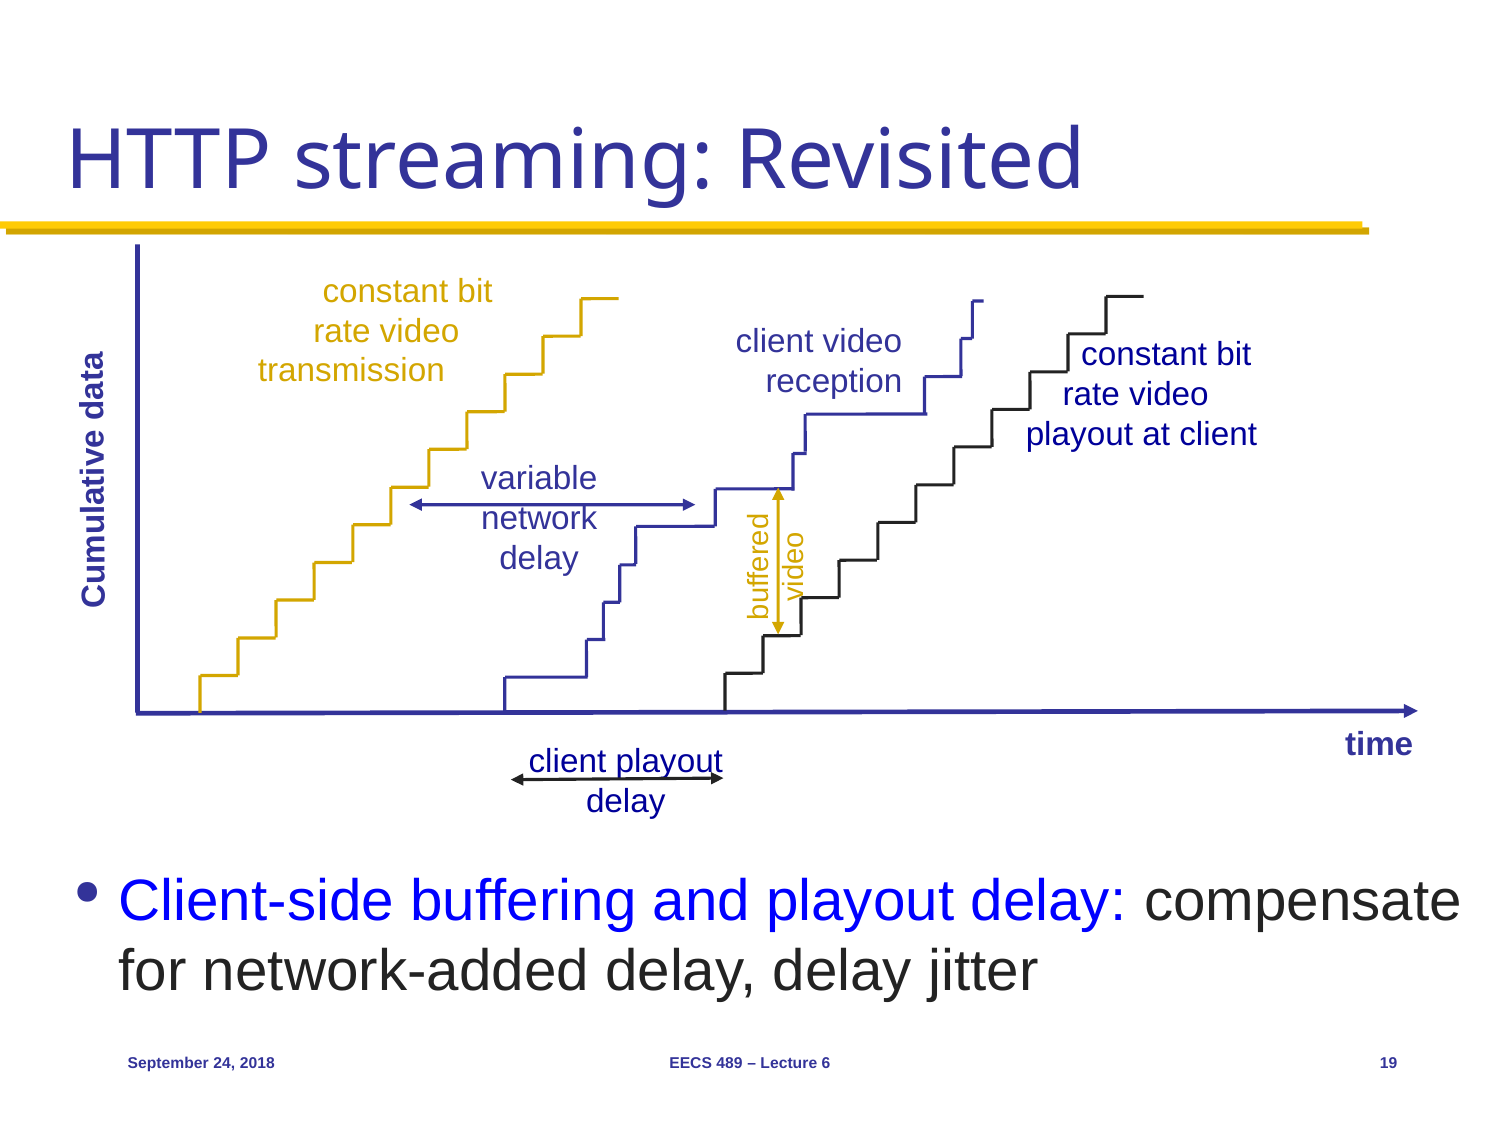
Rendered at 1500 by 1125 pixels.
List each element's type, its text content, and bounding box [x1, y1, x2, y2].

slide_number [112, 1024, 426, 1101]
title HTTP streaming: Revisited [49, 24, 1451, 213]
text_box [487, 296, 1279, 829]
text_box time [1330, 714, 1429, 770]
footer EECS 489 – Lecture 6 [512, 1024, 988, 1101]
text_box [199, 298, 480, 714]
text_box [731, 487, 818, 636]
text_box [409, 300, 482, 715]
text_box constant bit rate video transmission [243, 261, 518, 297]
slide_number 19 [1312, 1024, 1413, 1101]
text_box Cumulative data [61, 302, 119, 624]
text_box [1283, 704, 1418, 714]
list Client-side buffering and playout delay: compensate for network-added delay, delay jitter [61, 854, 1500, 1000]
